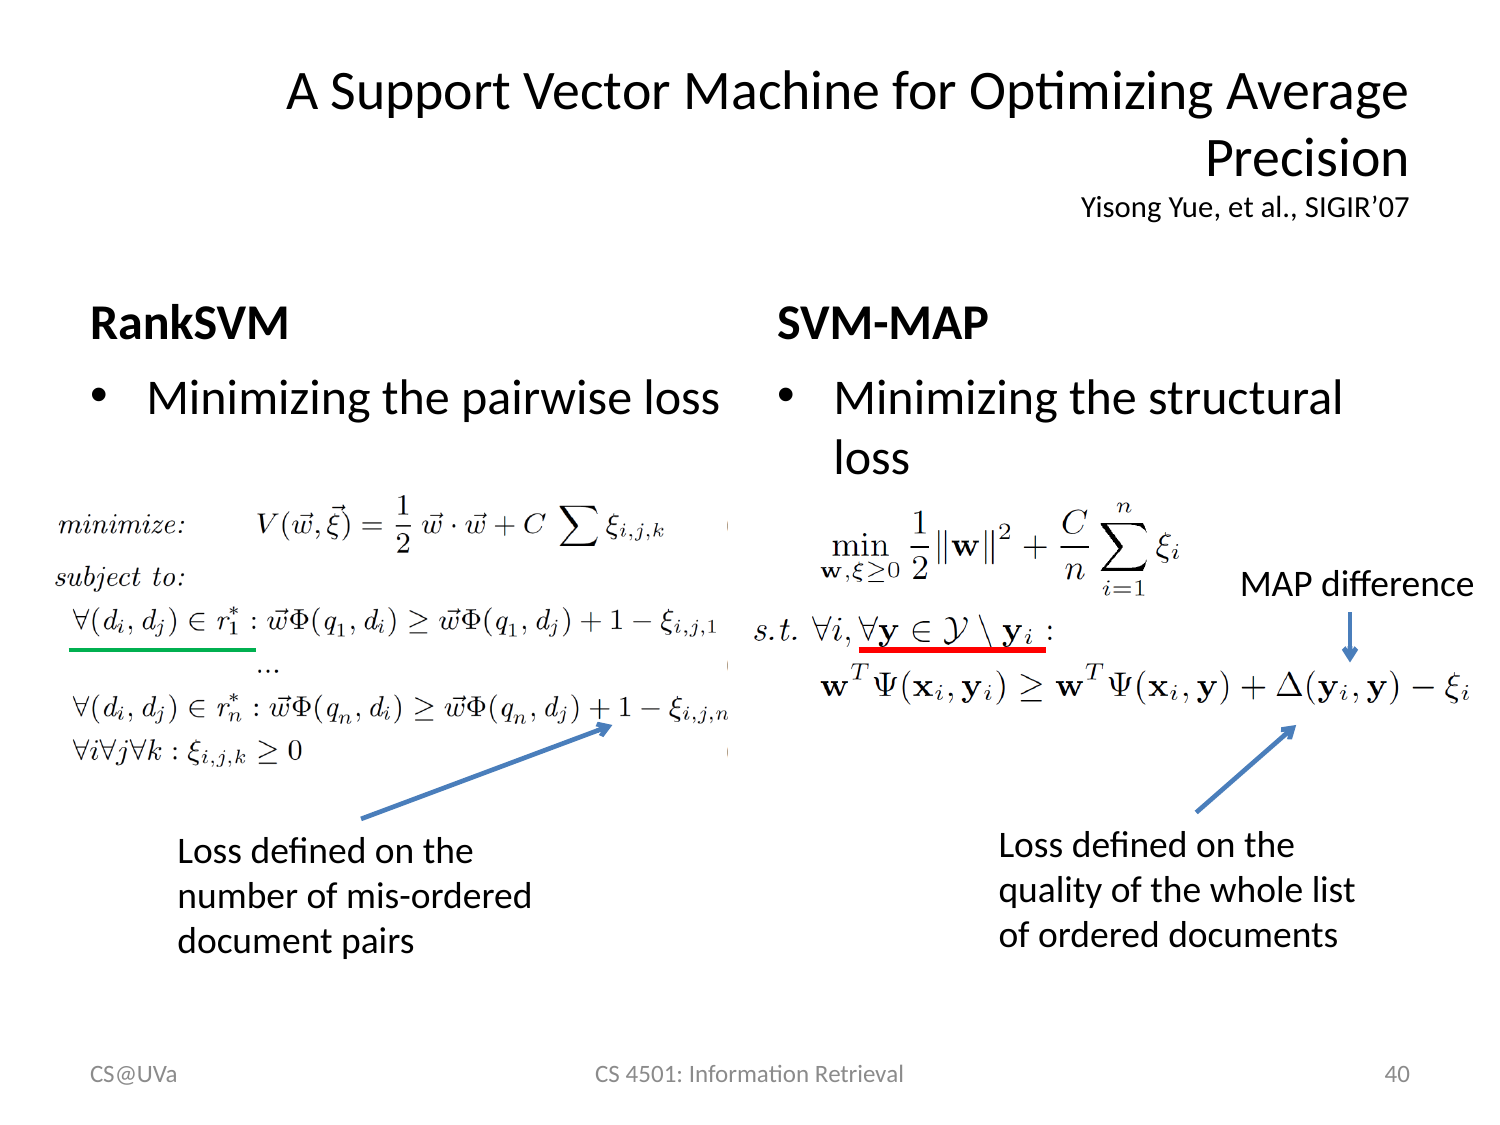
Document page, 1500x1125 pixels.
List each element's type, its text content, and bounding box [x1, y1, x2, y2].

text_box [162, 724, 613, 971]
list Minimizing the structural loss [761, 356, 1425, 498]
list RankSVM [75, 251, 738, 356]
list Minimizing the pairwise loss [75, 356, 738, 1005]
list SVM-MAP [761, 251, 1425, 356]
footer CS 4501: Information Retrieval [512, 1042, 988, 1103]
slide_number 40 [1074, 1042, 1425, 1103]
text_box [983, 724, 1409, 965]
picture [49, 487, 729, 769]
picture [749, 499, 1472, 706]
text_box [1224, 551, 1500, 663]
title A Support Vector Machine for Optimizing Average Precision Yisong Yue, et al., SIGIR’07 [75, 45, 1425, 233]
slide_number CS@UVa [75, 1042, 425, 1103]
list Minimizing the structural loss [761, 715, 1425, 1005]
